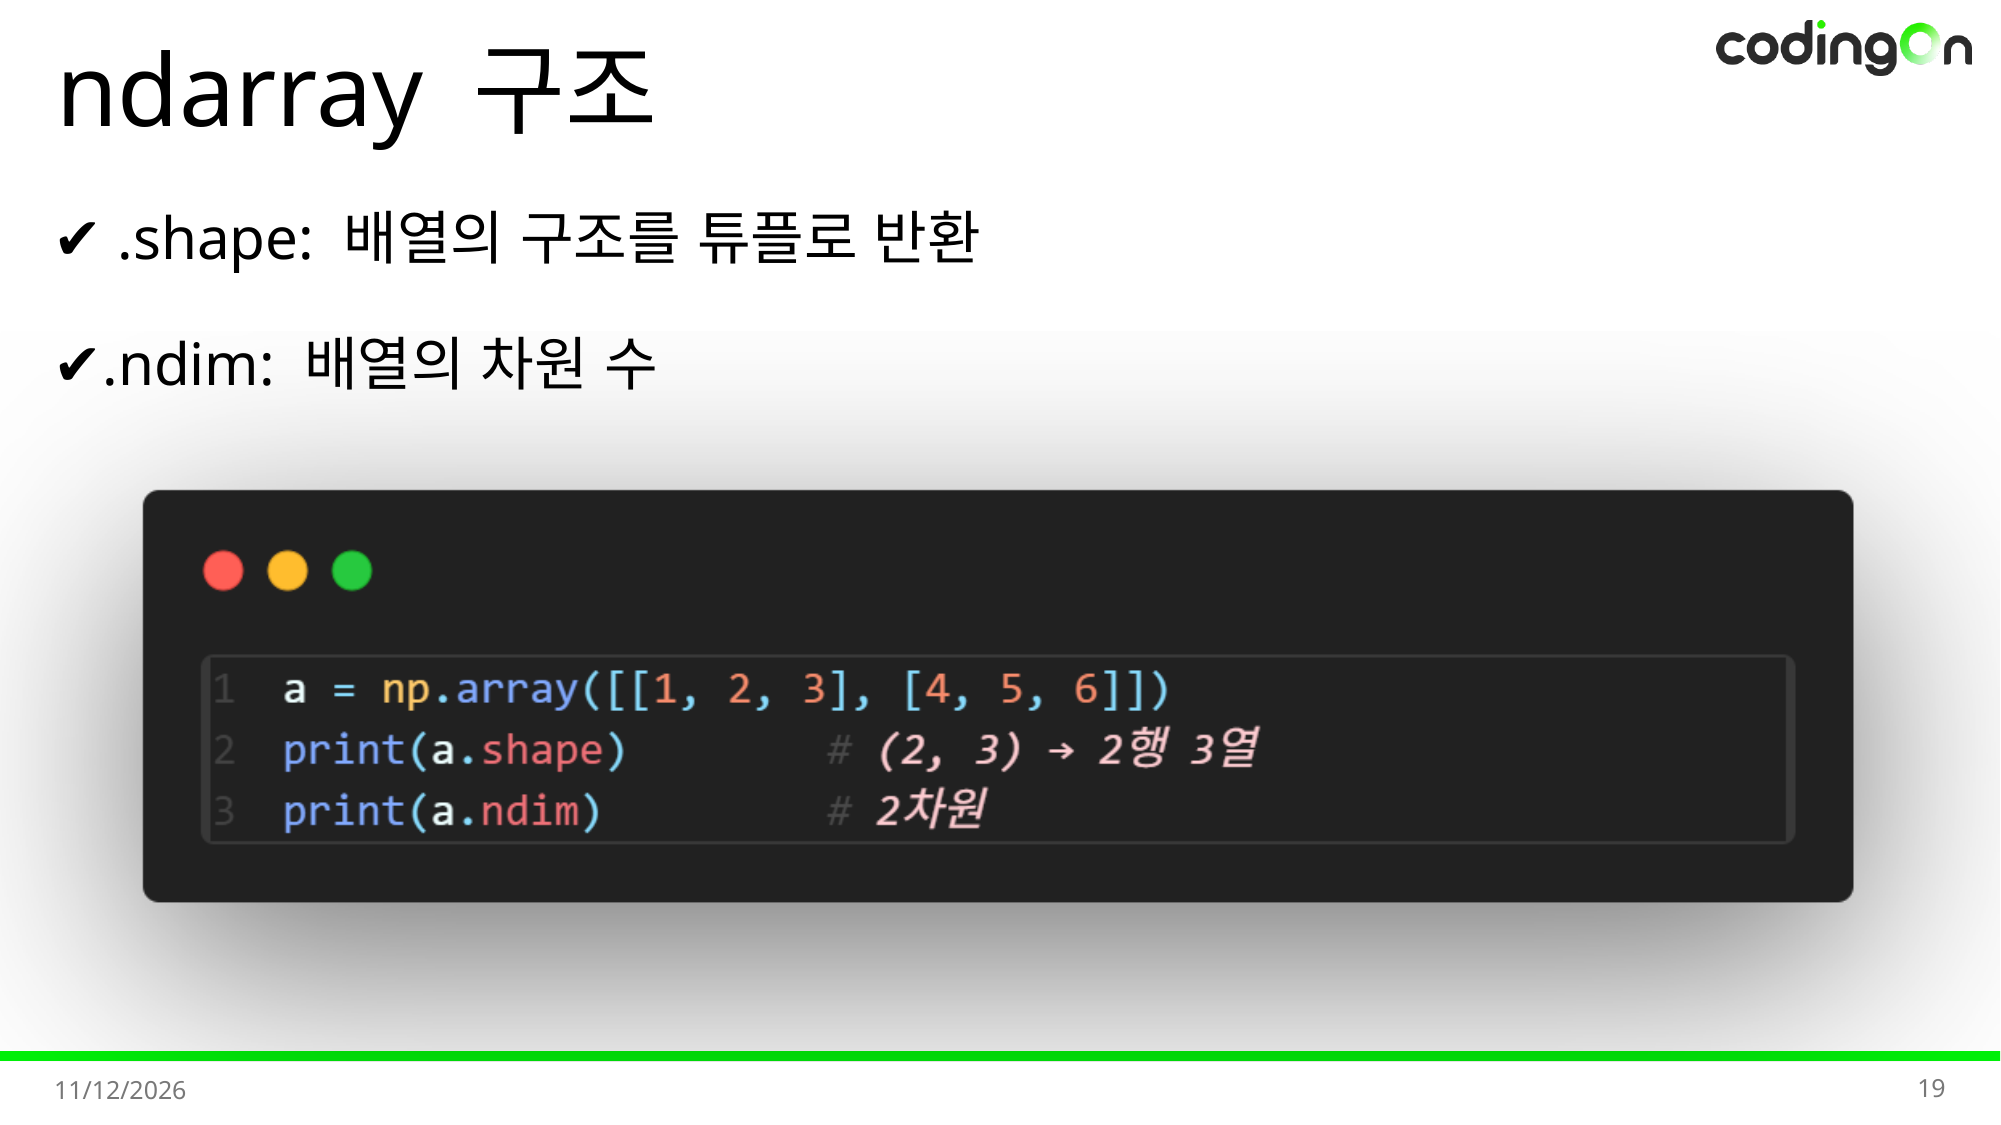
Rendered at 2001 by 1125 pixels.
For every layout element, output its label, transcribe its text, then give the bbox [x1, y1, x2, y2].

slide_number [39, 1062, 490, 1122]
picture [1767, 20, 1972, 76]
text_box ✔️ .shape: 배열의 구조를 튜플로 반환 ✔️.ndim: 배열의 차원 수 [39, 158, 1959, 331]
picture [0, 331, 2000, 1062]
slide_number 19 [1510, 1062, 1961, 1120]
title ndarray 구조 [41, 0, 1767, 158]
